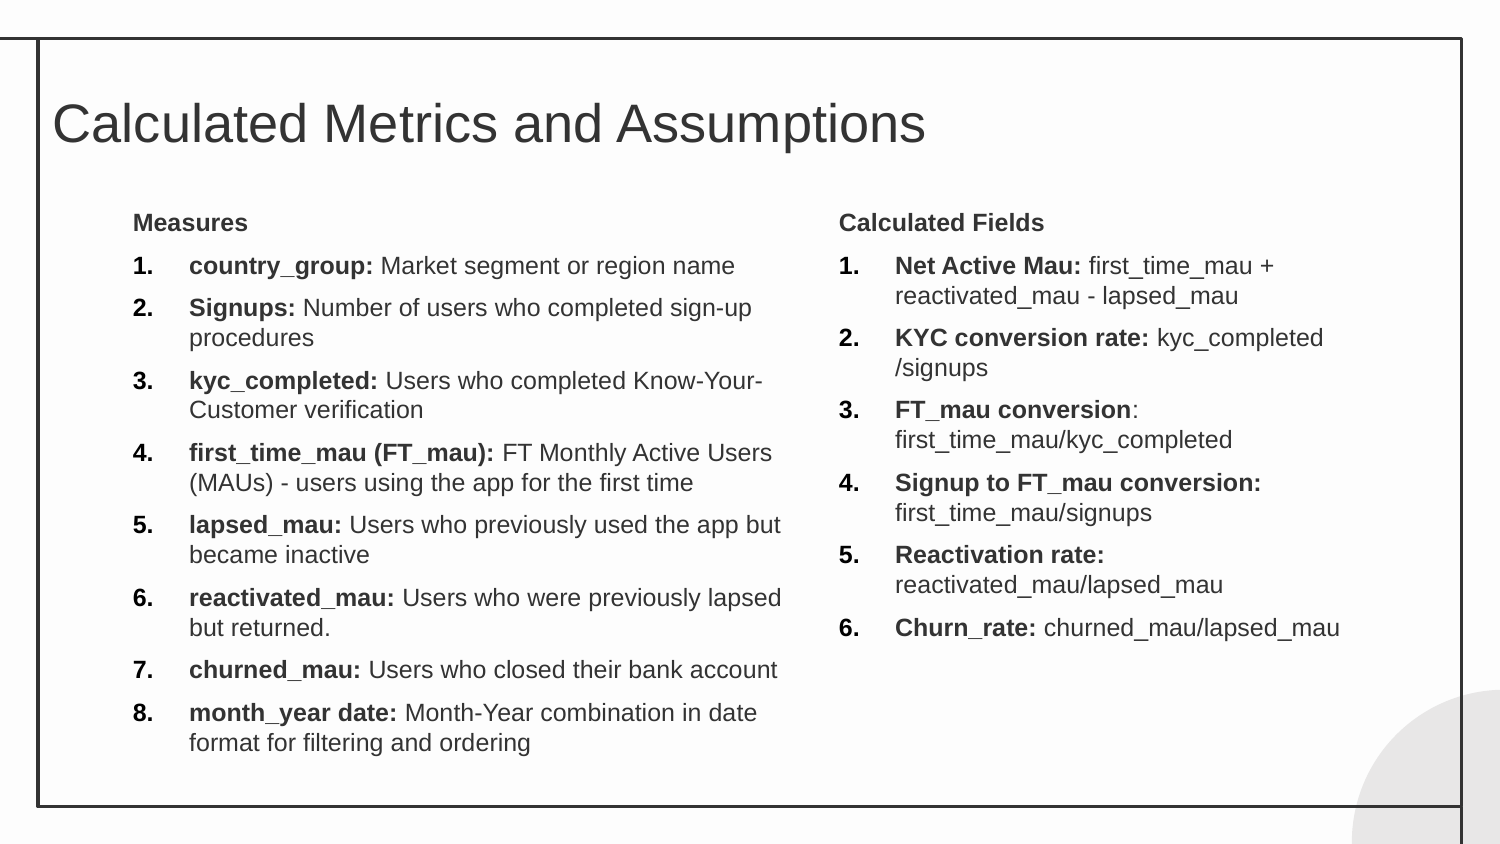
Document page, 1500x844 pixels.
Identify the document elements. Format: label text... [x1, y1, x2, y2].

text_box Calculated Fields Net Active Mau: first_time_mau + reactivated_mau - lapsed_mau KYC conversion rate: kyc_completed /signups FT_mau conversion: first_time_mau/kyc_completed Signup to FT_mau conversion: first_time_mau/signups Reactivation rate: reactivated_mau/lapsed_mau Churn_rate: churned_mau/lapsed_mau [822, 197, 1441, 732]
title Calculated Metrics and Assumptions [37, 72, 1382, 167]
text_box Measures country_group: Market segment or region name Signups: Number of users who completed sign-up procedures kyc_completed: Users who completed Know-Your-Customer verification first_time_mau (FT_mau): FT Monthly Active Users (MAUs) - users using the app for the first time lapsed_mau: Users who previously used the app but became inactive reactivated_mau: Users who were previously lapsed but returned. churned_mau: Users who closed their bank account month_year date: Month-Year combination in date format for filtering and ordering [116, 197, 822, 732]
